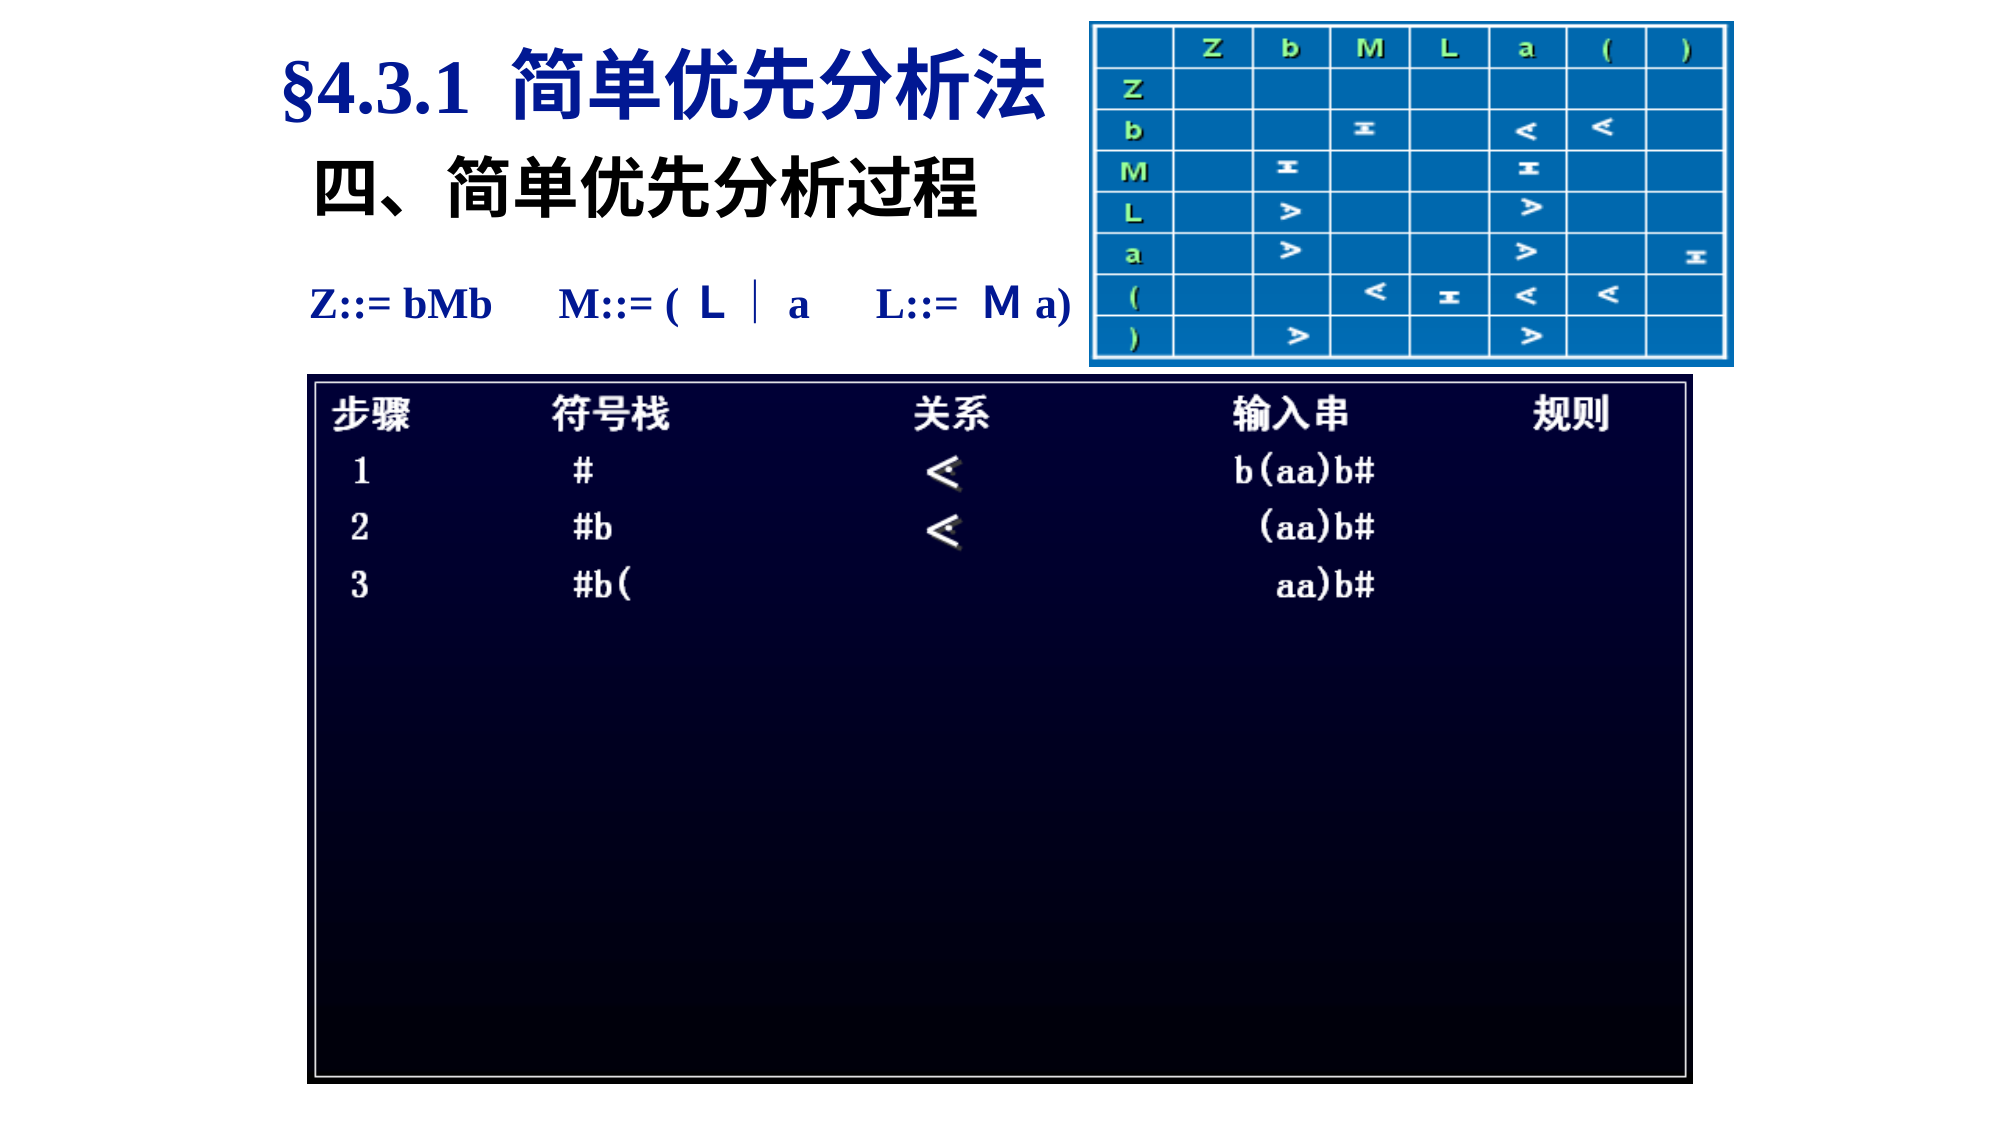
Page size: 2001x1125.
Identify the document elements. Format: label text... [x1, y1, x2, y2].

picture [306, 374, 1693, 1084]
text_box Z::= bMb M::= (Ｌ｜a L::= Ｍa) [294, 251, 1087, 335]
picture [1089, 21, 1734, 367]
text_box 四、简单优先分析过程 [297, 98, 995, 233]
text_box §4.3.1 简单优先分析法 [264, 10, 1715, 141]
